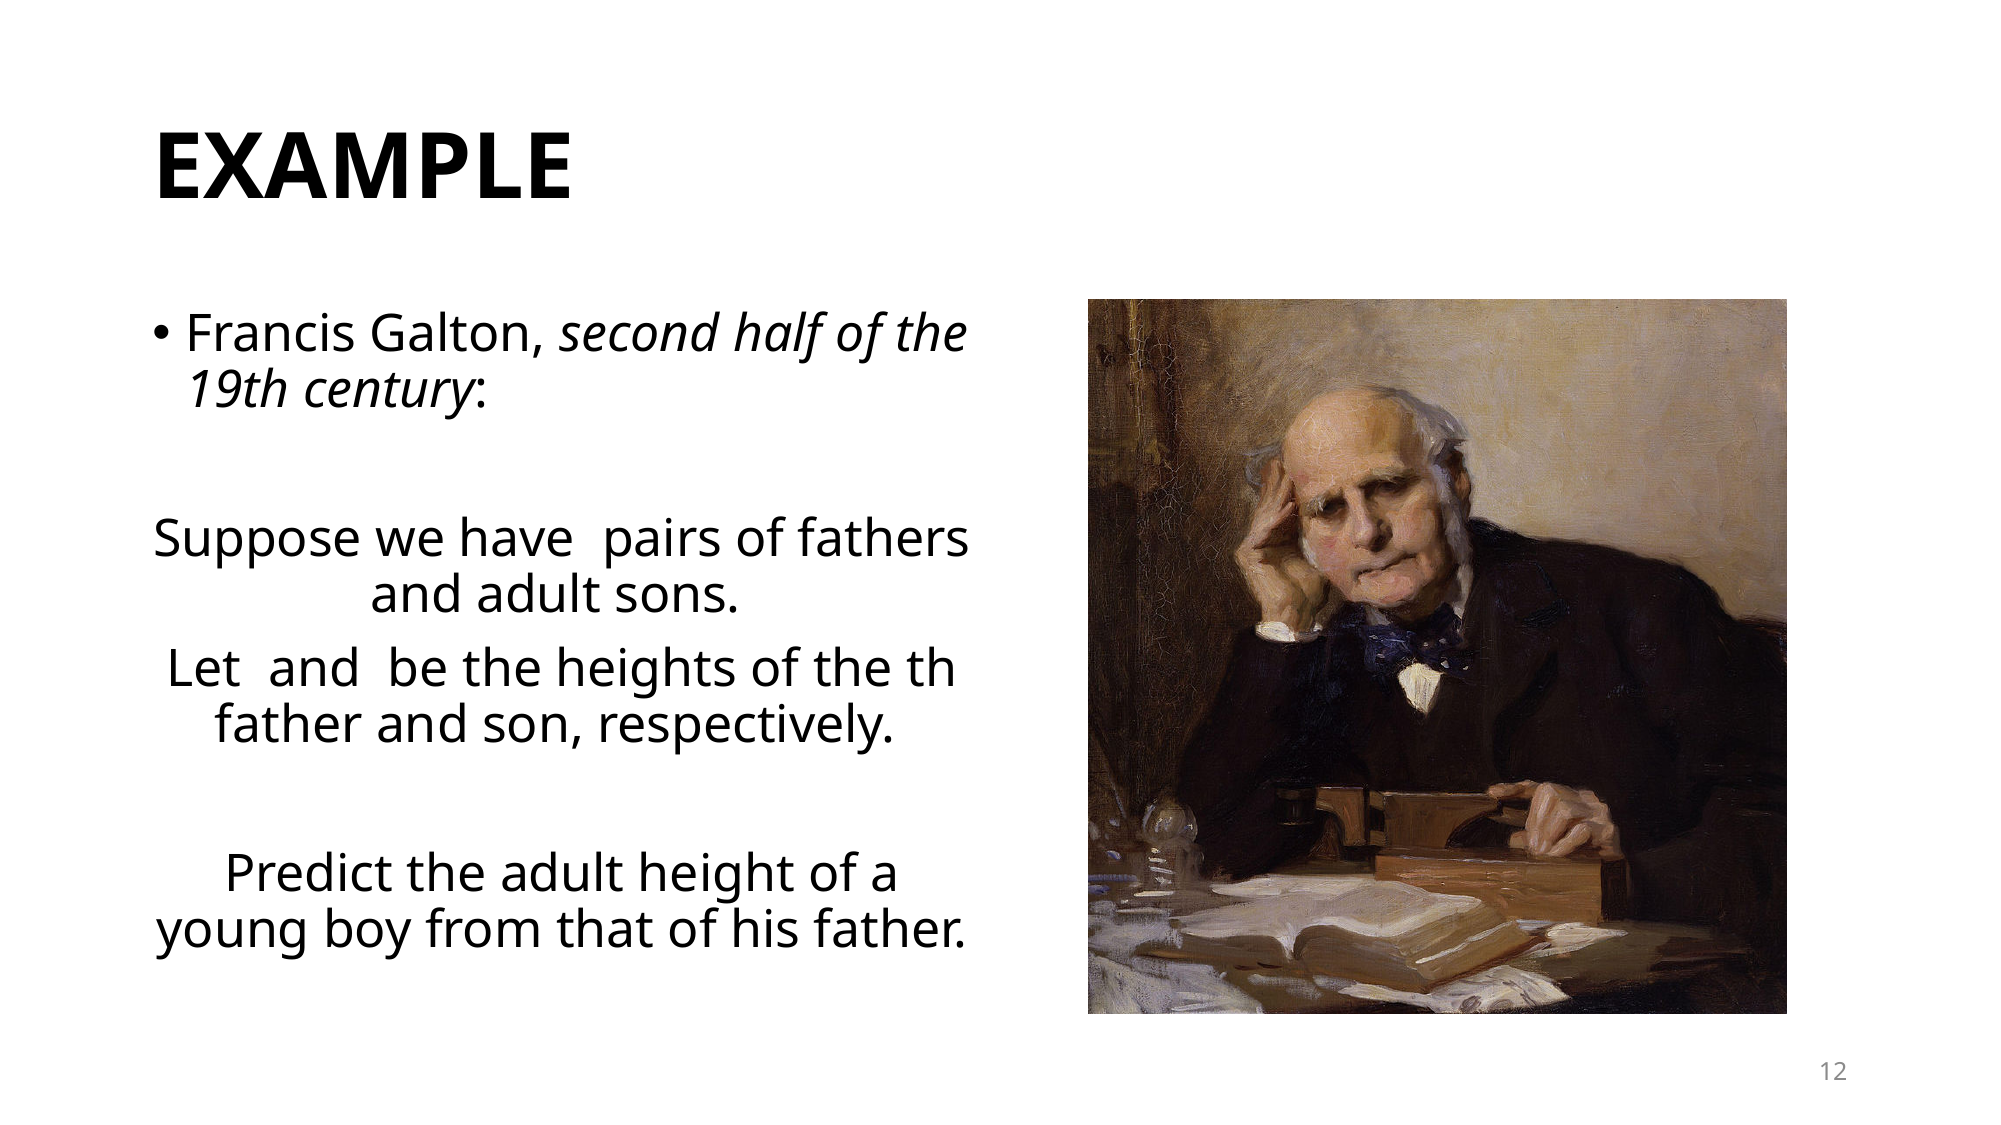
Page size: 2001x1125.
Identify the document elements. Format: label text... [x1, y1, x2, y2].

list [1087, 299, 1787, 1014]
title EXAMPLE [137, 59, 1863, 278]
slide_number 12 [1412, 1042, 1863, 1103]
